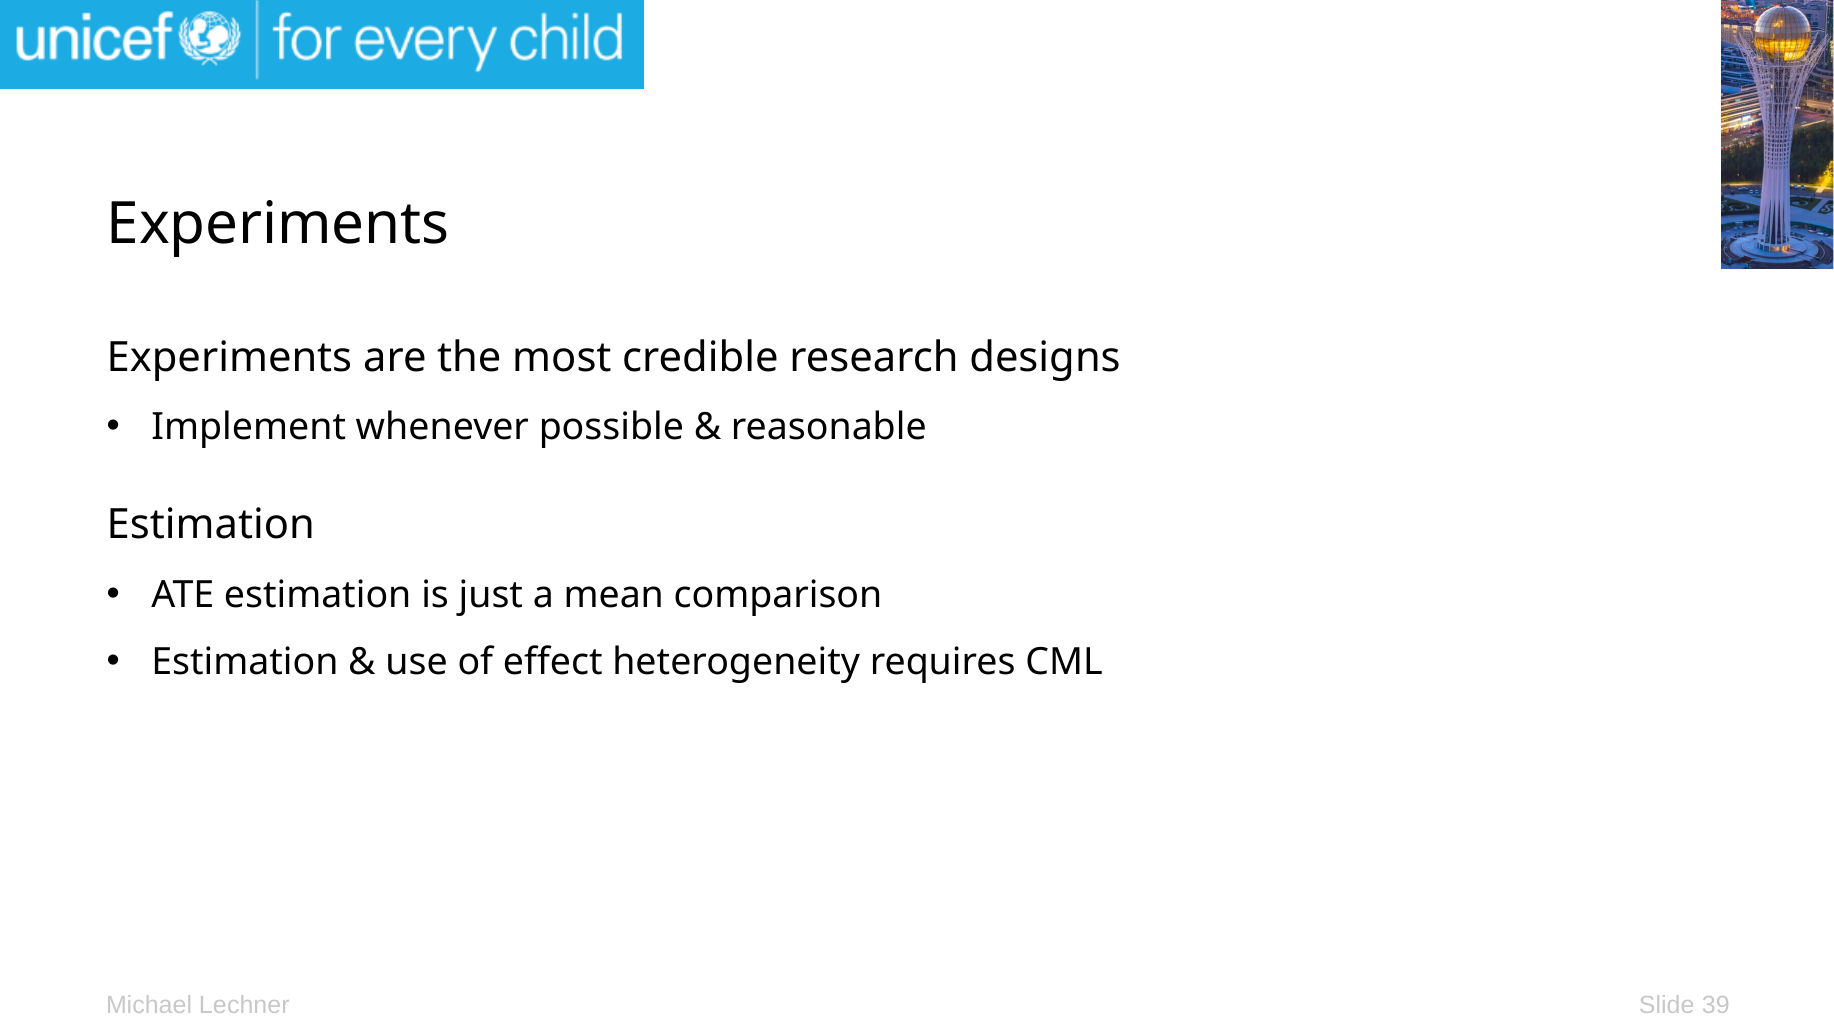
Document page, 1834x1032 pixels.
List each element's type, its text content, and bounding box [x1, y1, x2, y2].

list Experiments are the most credible research designs Implement whenever possible & reasonable Estimation ATE estimation is just a mean comparison Estimation & use of effect heterogeneity requires CML [91, 296, 1742, 941]
picture [1721, 0, 1834, 269]
picture [0, 0, 644, 89]
footer Michael Lechner [91, 976, 710, 1032]
title Experiments [91, 173, 1803, 268]
slide_number Slide 39 [1332, 976, 1745, 1032]
